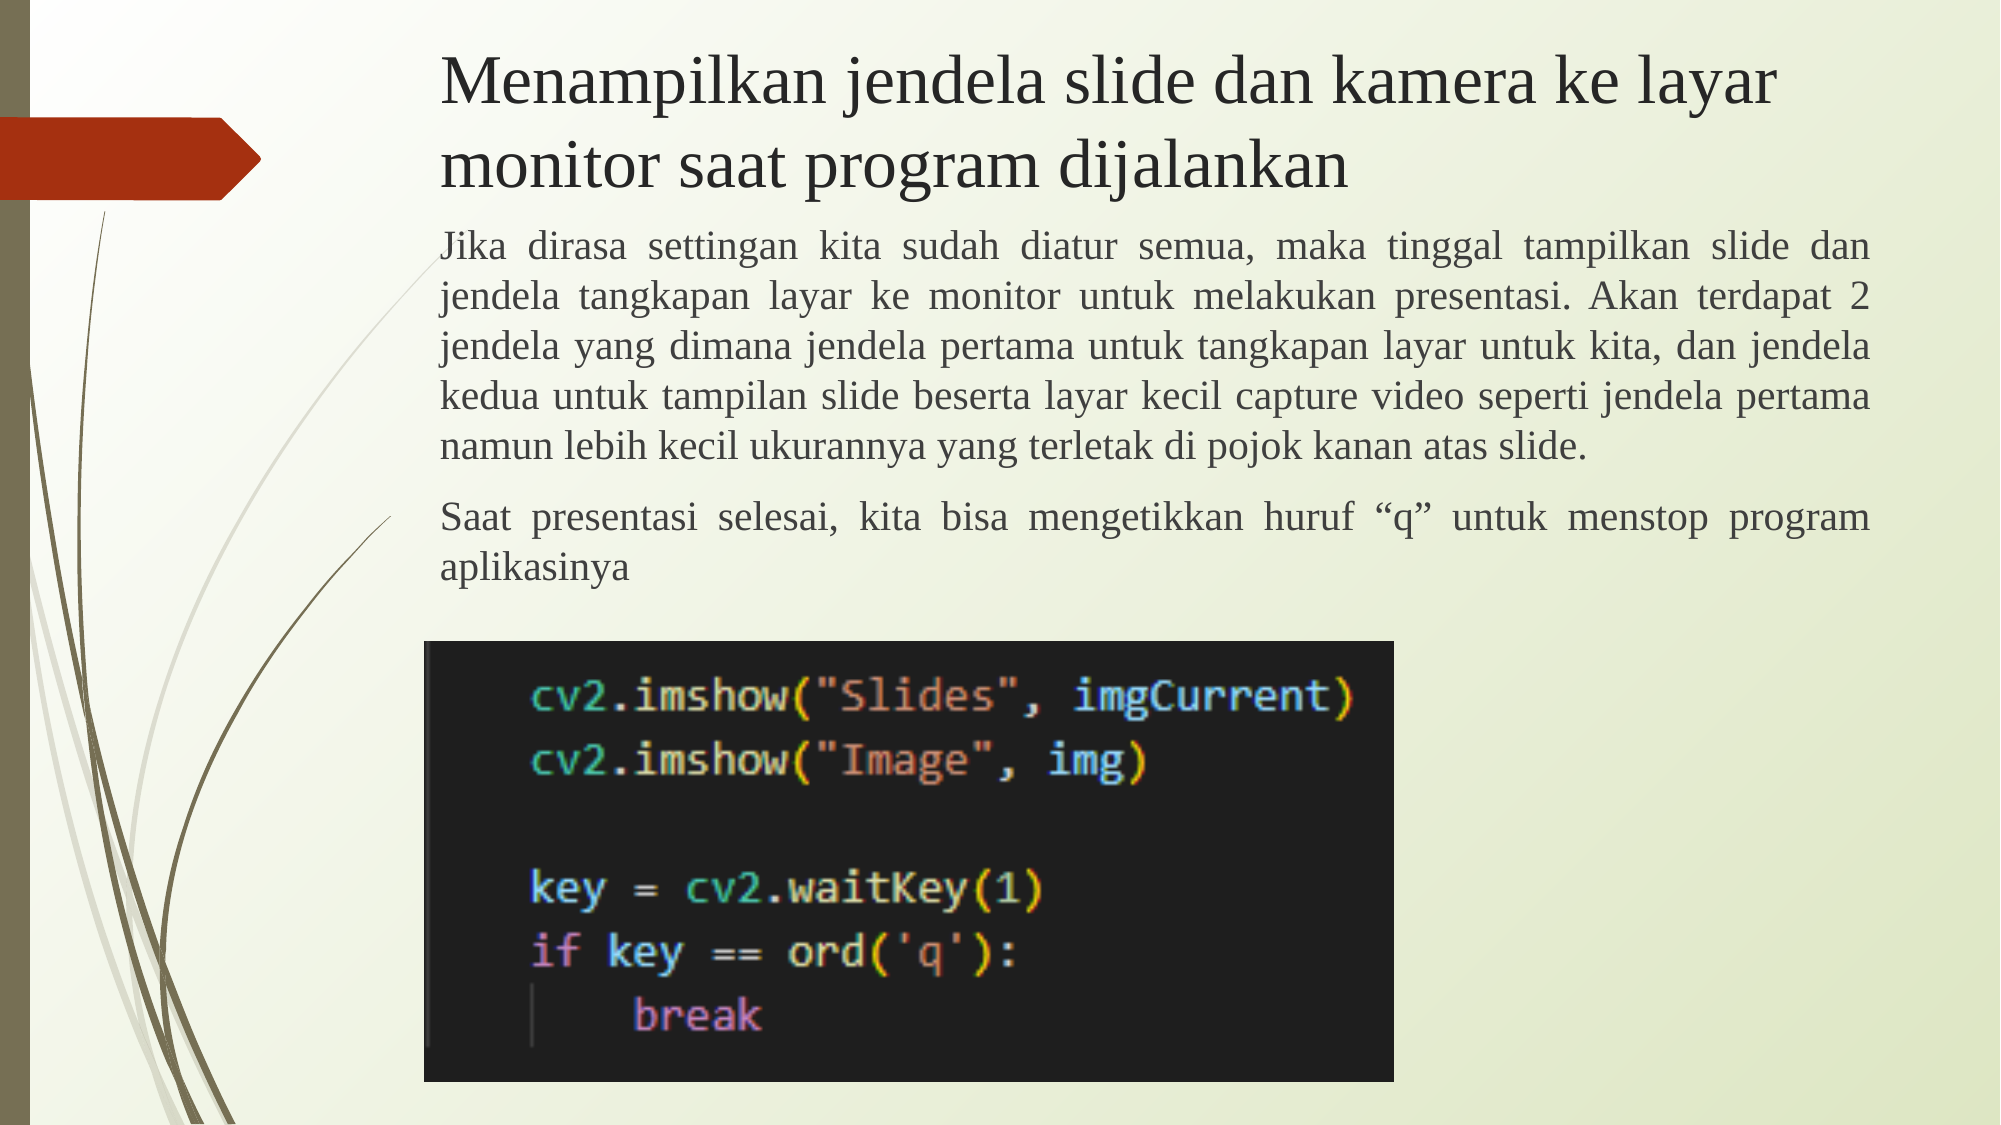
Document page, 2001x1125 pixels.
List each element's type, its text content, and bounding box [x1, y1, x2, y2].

list Jika dirasa settingan kita sudah diatur semua, maka tinggal tampilkan slide dan jendela tangkapan layar ke monitor untuk melakukan presentasi. Akan terdapat 2 jendela yang dimana jendela pertama untuk tangkapan layar untuk kita, dan jendela kedua untuk tampilan slide beserta layar kecil capture video seperti jendela pertama namun lebih kecil ukurannya yang terletak di pojok kanan atas slide. Saat presentasi selesai, kita bisa mengetikkan huruf “q” untuk menstop program aplikasinya [424, 210, 1888, 1098]
picture [424, 641, 1395, 1082]
title Menampilkan jendela slide dan kamera ke layar monitor saat program dijalankan [425, 26, 1887, 210]
